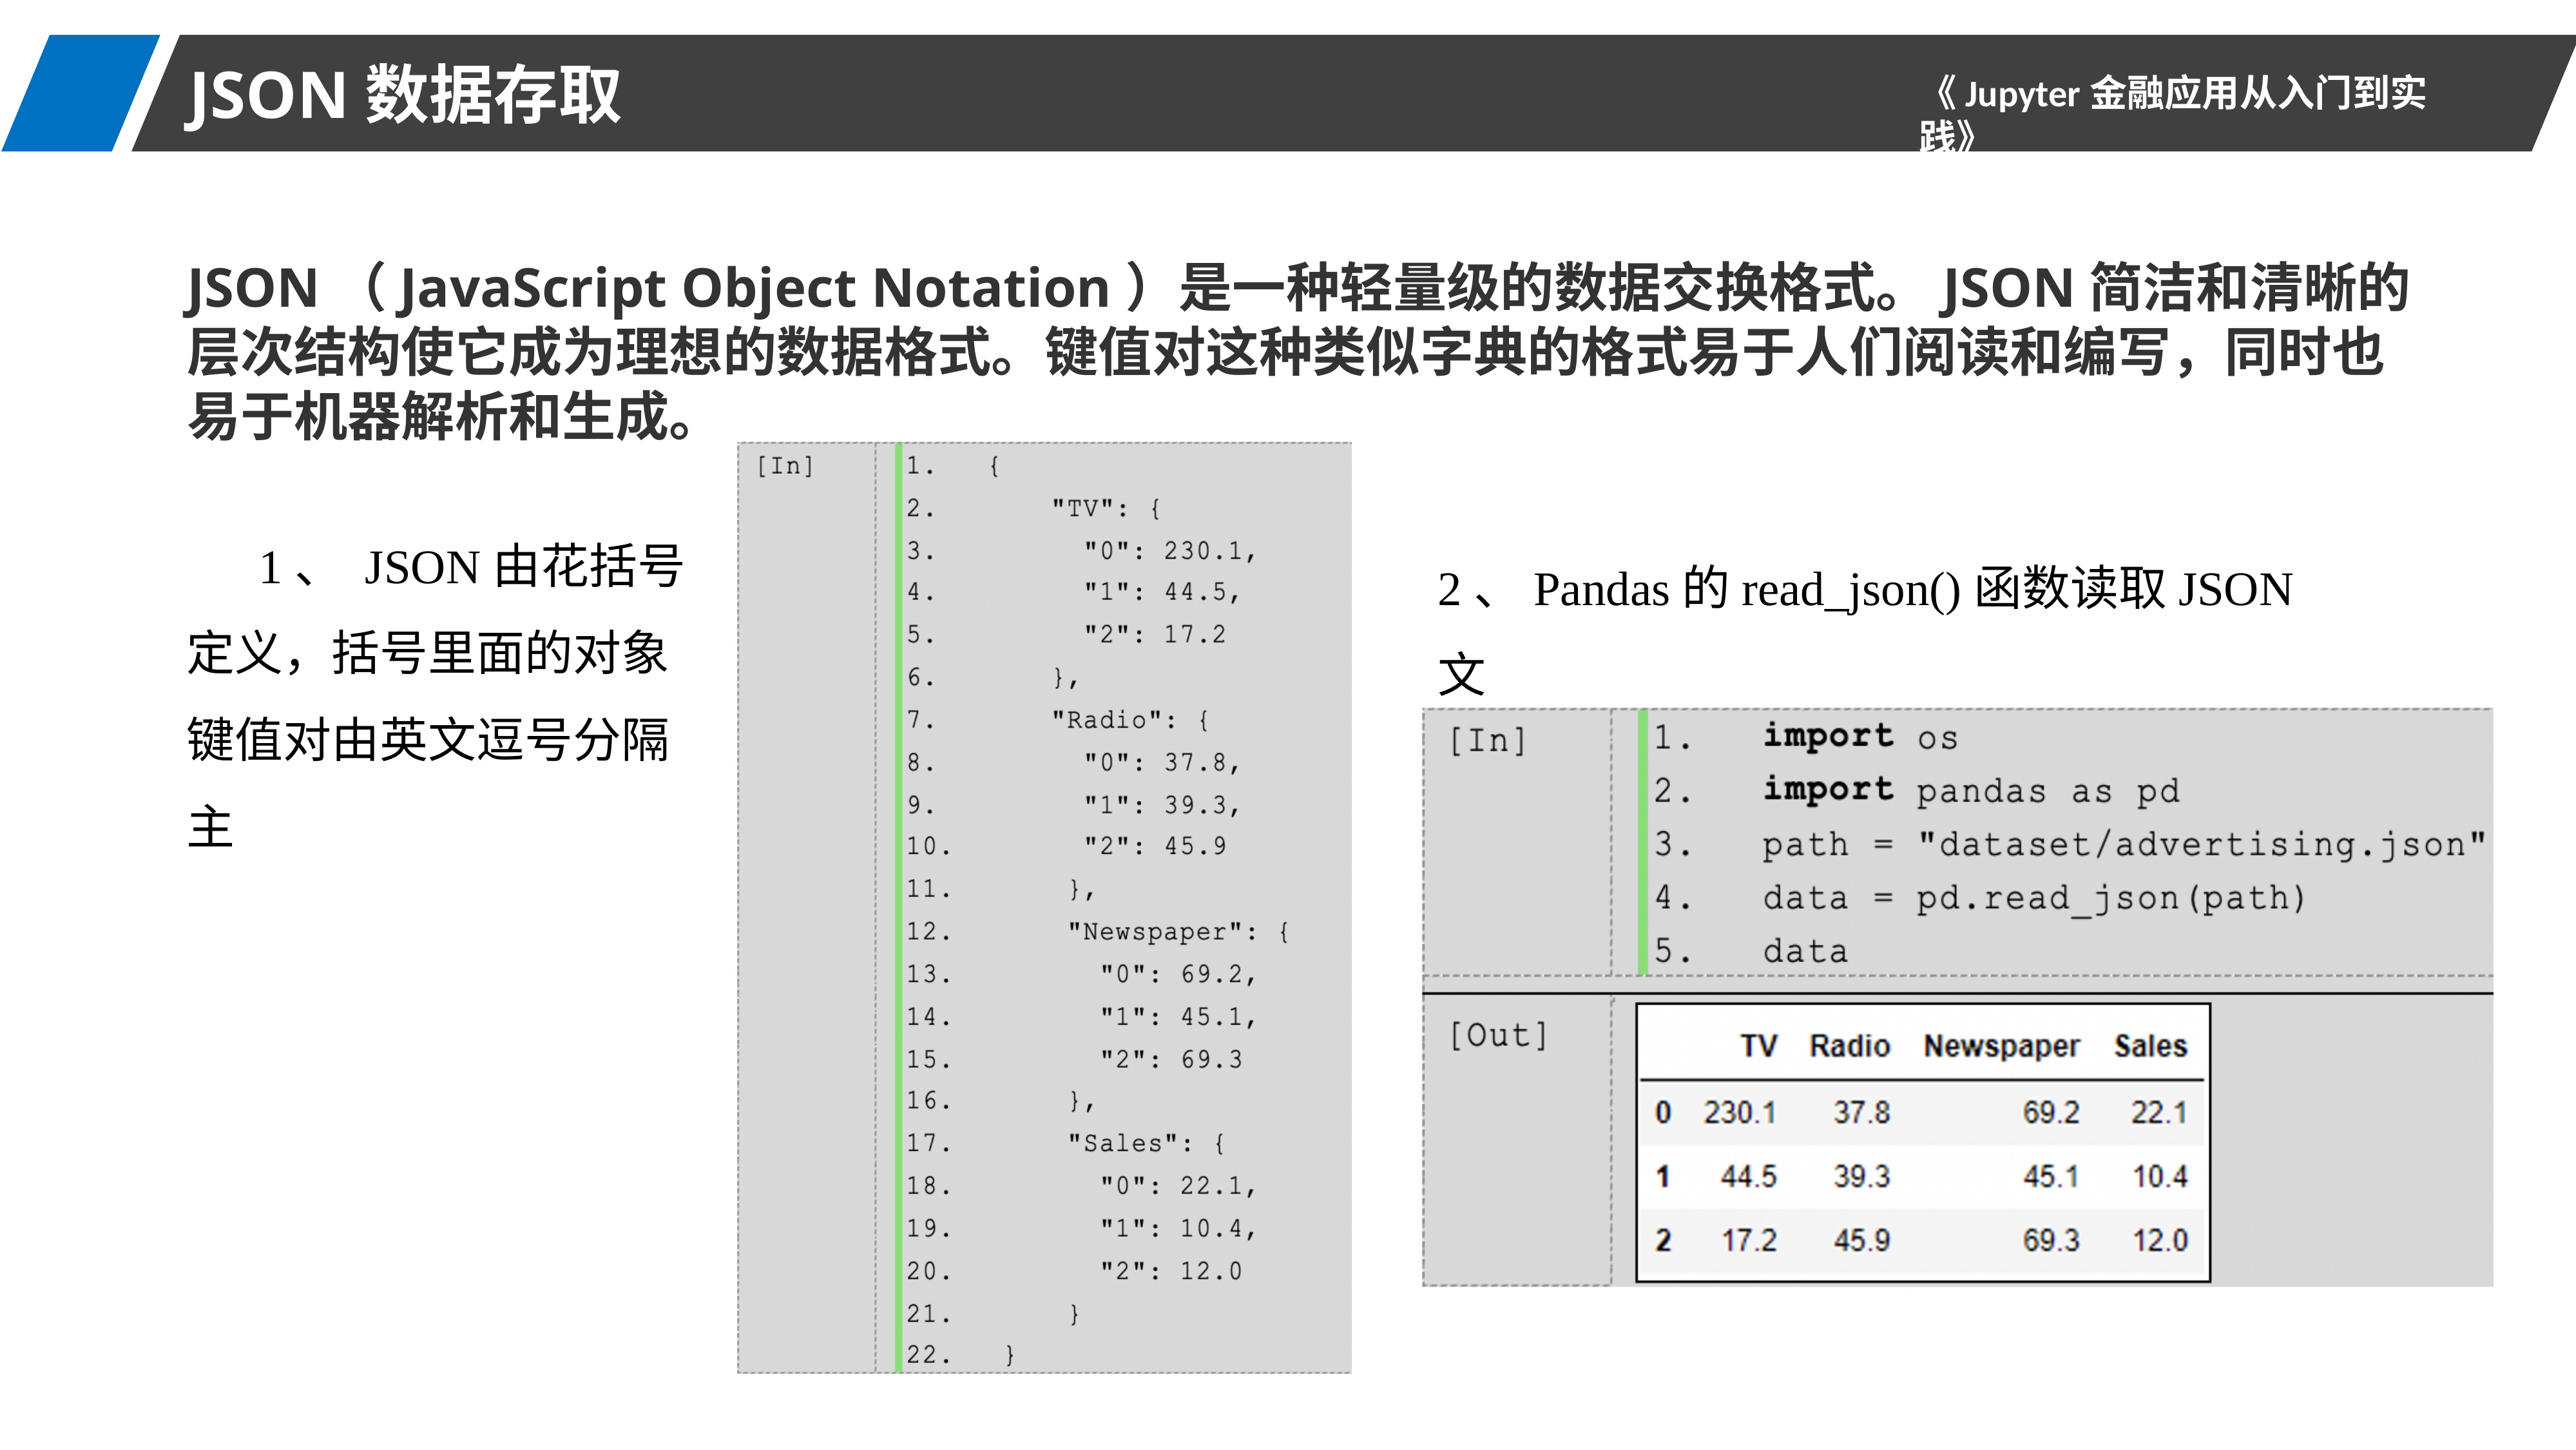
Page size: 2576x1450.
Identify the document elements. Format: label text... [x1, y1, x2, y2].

text_box JSON数据存取 [180, 49, 633, 137]
picture [727, 434, 1352, 1382]
text_box JSON（JavaScript Object Notation）是一种轻量级的数据交换格式。JSON简洁和清晰的层次结构使它成为理想的数据格式。键值对这种类似字典的格式易于人们阅读和编写，同时也易于机器解析和生成。 [177, 249, 2440, 452]
picture [1415, 699, 2494, 1299]
text_box 1、 JSON由花括号定义，括号里面的对象键值对由英文逗号分隔主 [177, 501, 713, 859]
text_box 2、Pandas的read_json()函数读取JSON文 [1428, 523, 2323, 699]
